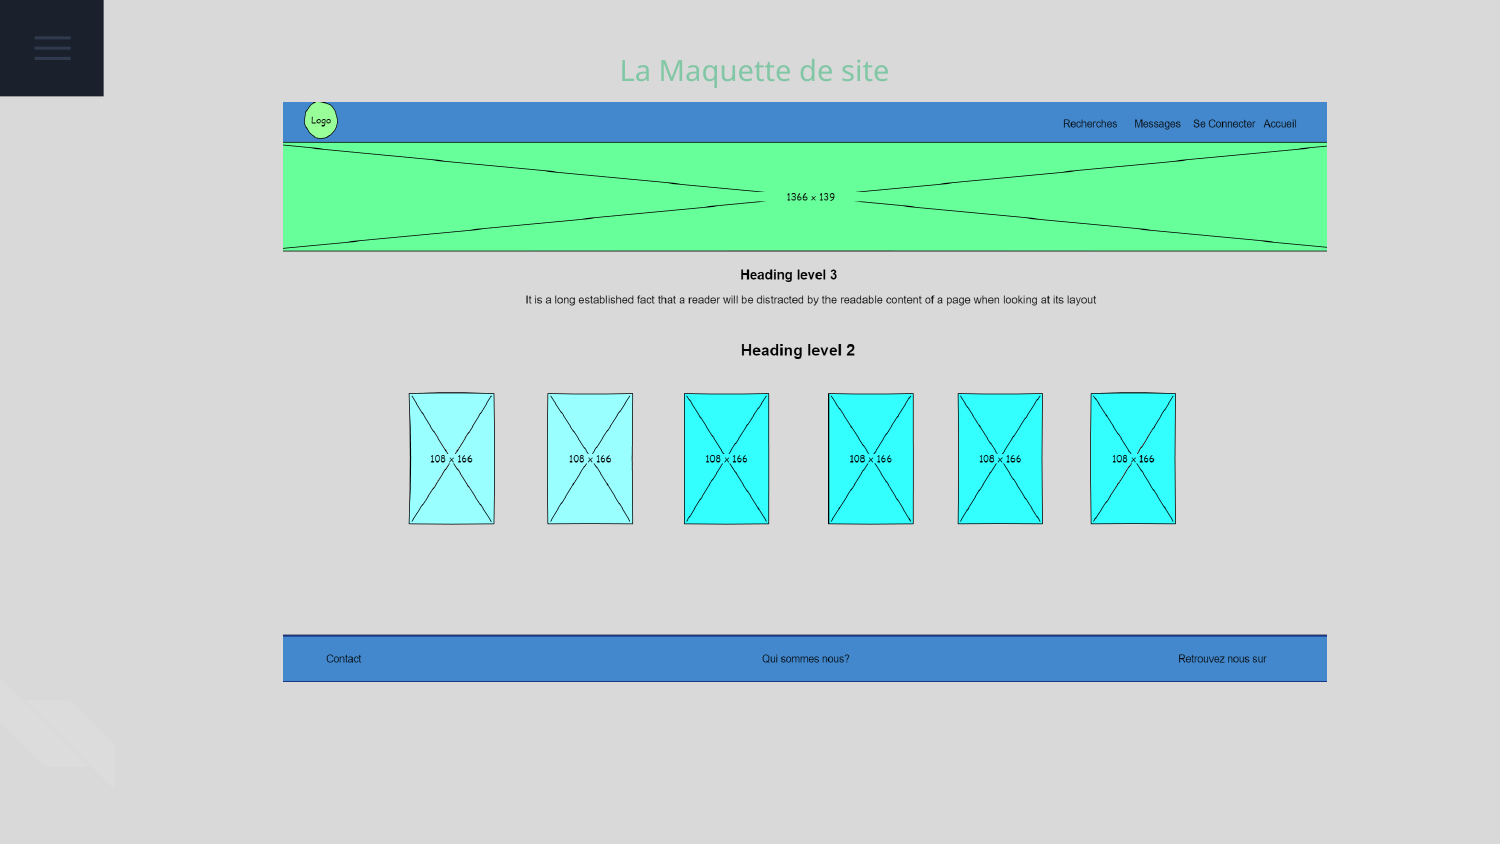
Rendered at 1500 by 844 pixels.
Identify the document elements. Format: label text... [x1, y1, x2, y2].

text_box La Maquette de site [437, 37, 1080, 101]
picture [283, 102, 1327, 683]
